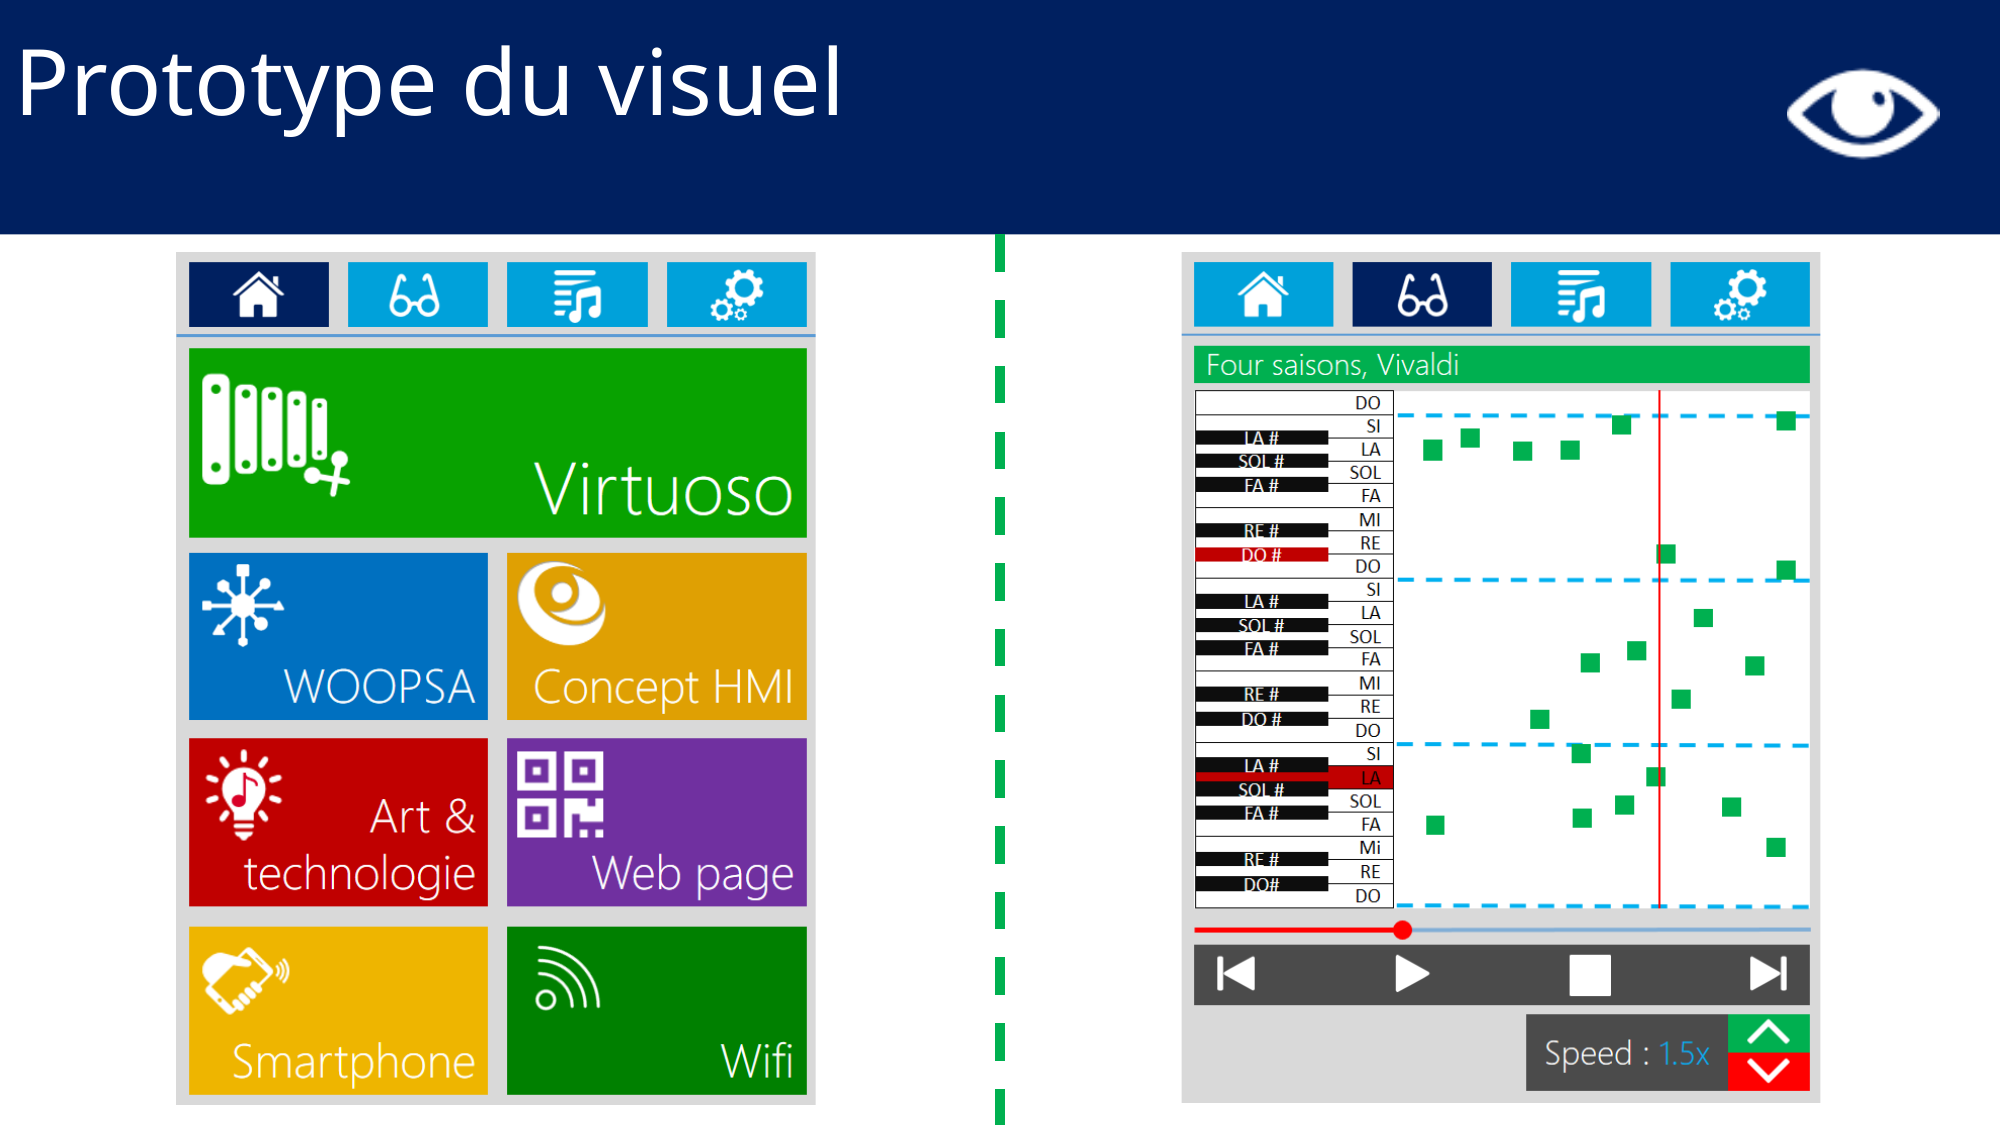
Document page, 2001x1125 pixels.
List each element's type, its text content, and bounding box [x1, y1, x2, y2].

picture [1787, 38, 1940, 192]
picture [1181, 252, 1821, 1103]
text_box Prototype du visuel [0, 0, 2000, 235]
picture [176, 252, 816, 1105]
